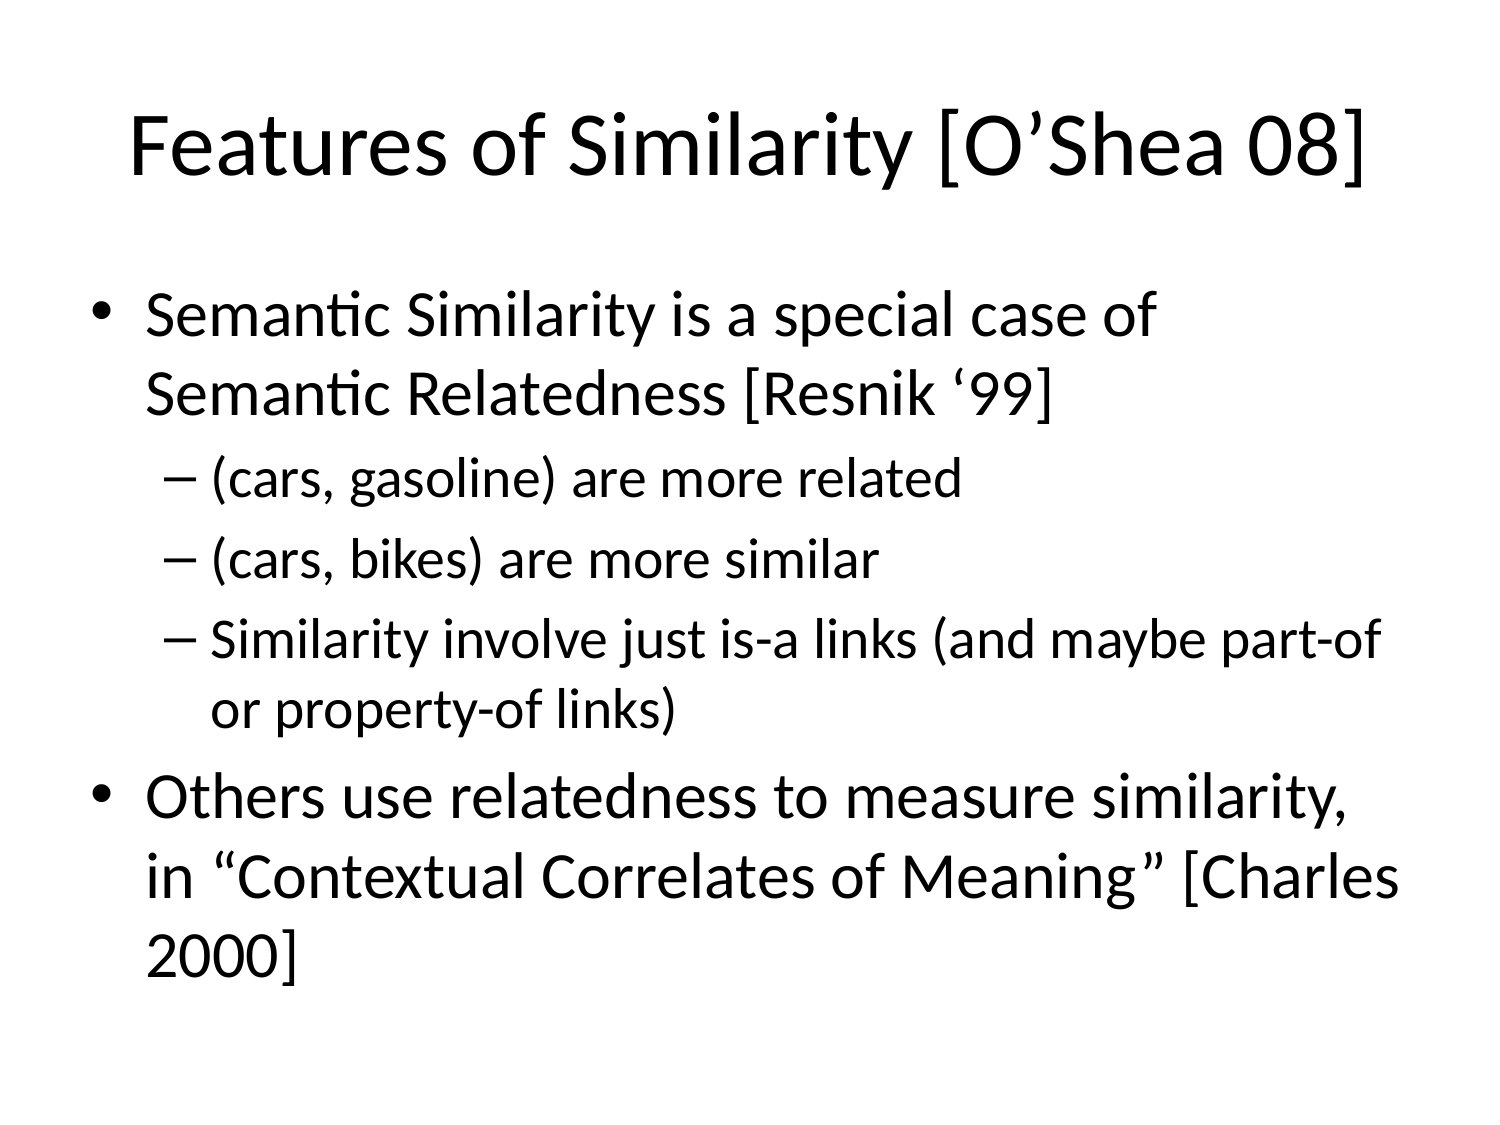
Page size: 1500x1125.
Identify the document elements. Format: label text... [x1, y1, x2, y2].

title Features of Similarity [O’Shea 08] [75, 45, 1425, 233]
list Semantic Similarity is a special case of Semantic Relatedness [Resnik ‘99] (cars, gasoline) are more related (cars, bikes) are more similar Similarity involve just is-a links (and maybe part-of or property-of links) Others use relatedness to measure similarity, in “Contextual Correlates of Meaning” [Charles 2000] [75, 262, 1425, 1005]
